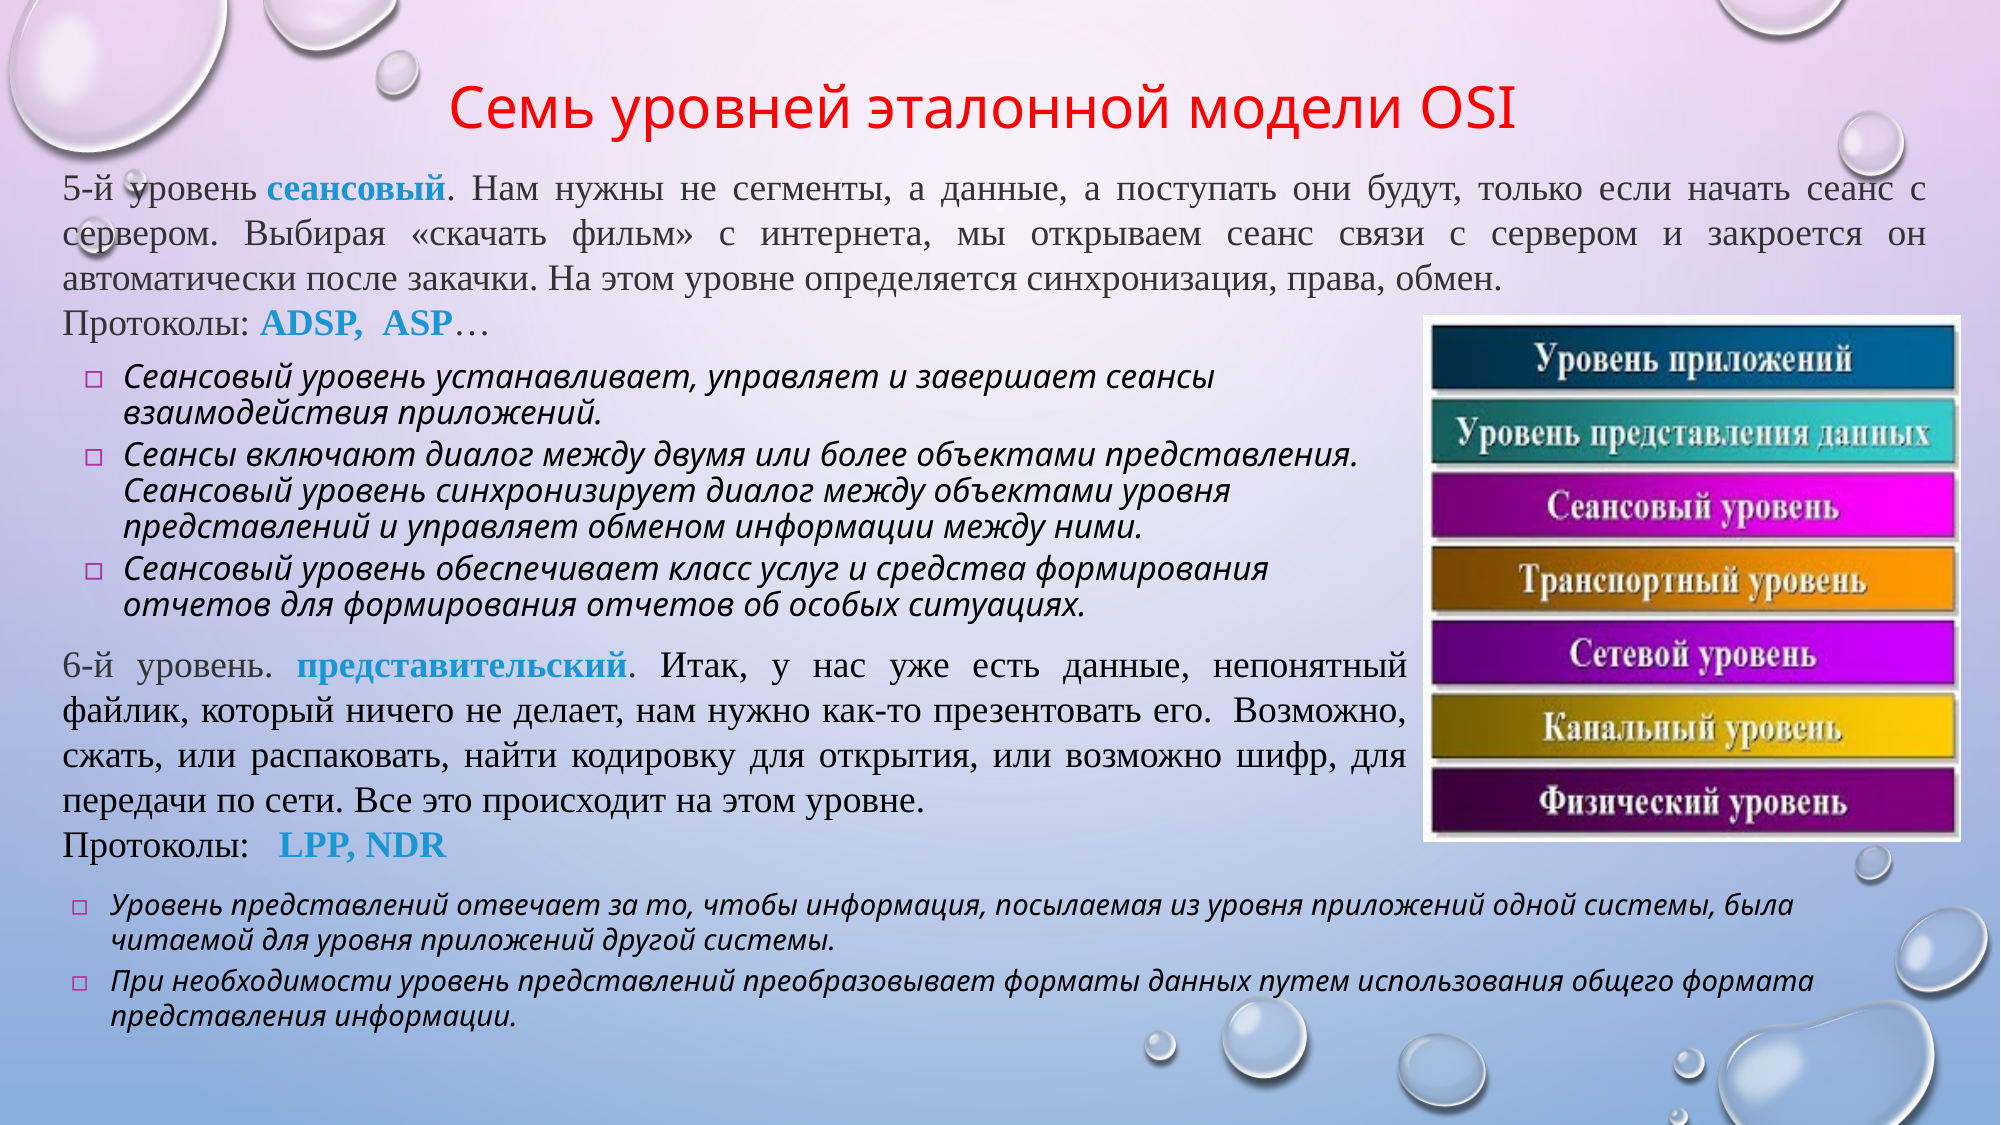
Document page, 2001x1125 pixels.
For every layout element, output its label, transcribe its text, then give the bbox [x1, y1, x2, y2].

text_box Сеансовый уровень устанавливает, управляет и завершает сеансы взаимодействия приложений. Сеансы включают диалог между двумя или более объектами представления. Сеансовый уровень синхронизирует диалог между объектами уровня представлений и управляет обменом информации между ними. Сеансовый уровень обеспечивает класс услуг и средства формирования отчетов для формирования отчетов об особых ситуациях. [0, 352, 1416, 709]
text_box 6-й уровень. представительский. Итак, у нас уже есть данные, непонятный файлик, который ничего не делает, нам нужно как-то презентовать его. Возможно, сжать, или распаковать, найти кодировку для открытия, или возможно шифр, для передачи по сети. Все это происходит на этом уровне. Протоколы: LPP, NDR [47, 632, 1423, 873]
text_box Семь уровней эталонной модели OSI [307, 17, 1658, 155]
picture [0, 0, 2000, 1125]
text_box Уровень представлений отвечает за то, чтобы информация, посылаемая из уровня приложений одной системы, была читаемой для уровня приложений другой системы. При необходимости уровень представлений преобразовывает форматы данных путем использования общего формата представления информации. [0, 878, 1944, 1081]
text_box 5-й уровень сеансовый. Нам нужны не сегменты, а данные, а поступать они будут, только если начать сеанс с сервером. Выбирая «скачать фильм» с интернета, мы открываем сеанс связи с сервером и закроется он автоматически после закачки. На этом уровне определяется синхронизация, права, обмен. Протоколы: ADSP, ASP… [47, 155, 1944, 351]
